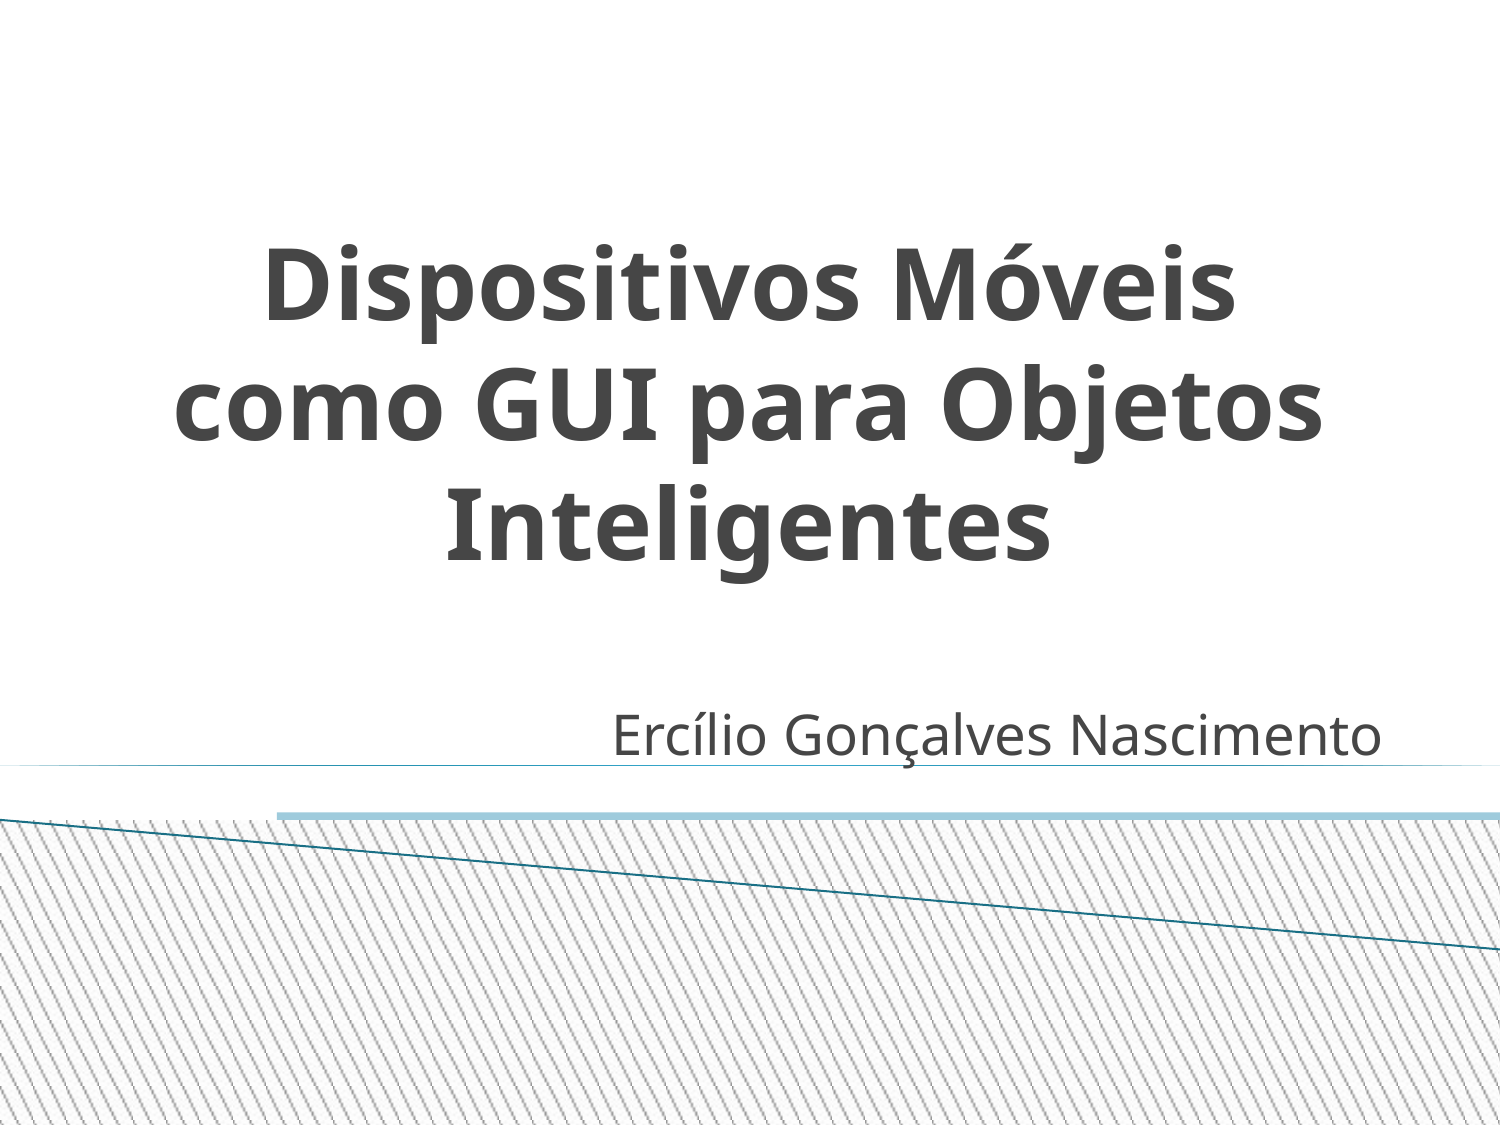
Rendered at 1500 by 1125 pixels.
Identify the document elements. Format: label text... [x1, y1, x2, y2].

picture [824, 820, 1500, 948]
picture [0, 821, 1500, 1125]
text_box Dispositivos Móveis como GUI para Objetos Inteligentes [112, 287, 1388, 588]
picture [25, 820, 117, 828]
text_box Ercílio Gonçalves Nascimento [117, 691, 1393, 889]
